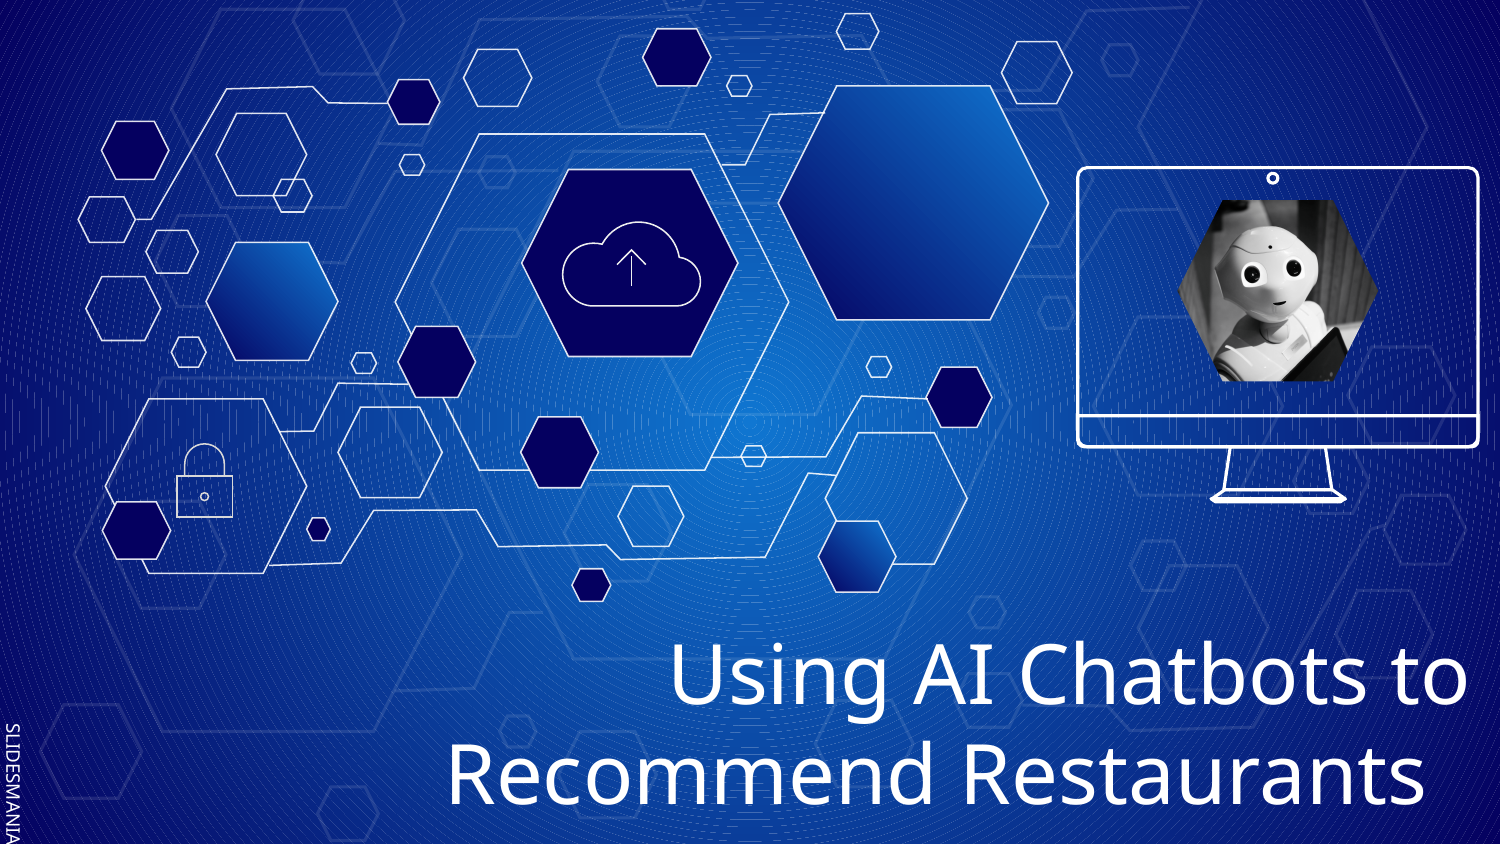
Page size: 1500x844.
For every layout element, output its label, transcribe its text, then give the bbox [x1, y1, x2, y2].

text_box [562, 221, 701, 307]
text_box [1077, 167, 1479, 502]
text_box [176, 443, 233, 518]
picture [1177, 199, 1379, 382]
title Using AI Chatbots to Recommend Restaurants [380, 627, 1487, 836]
